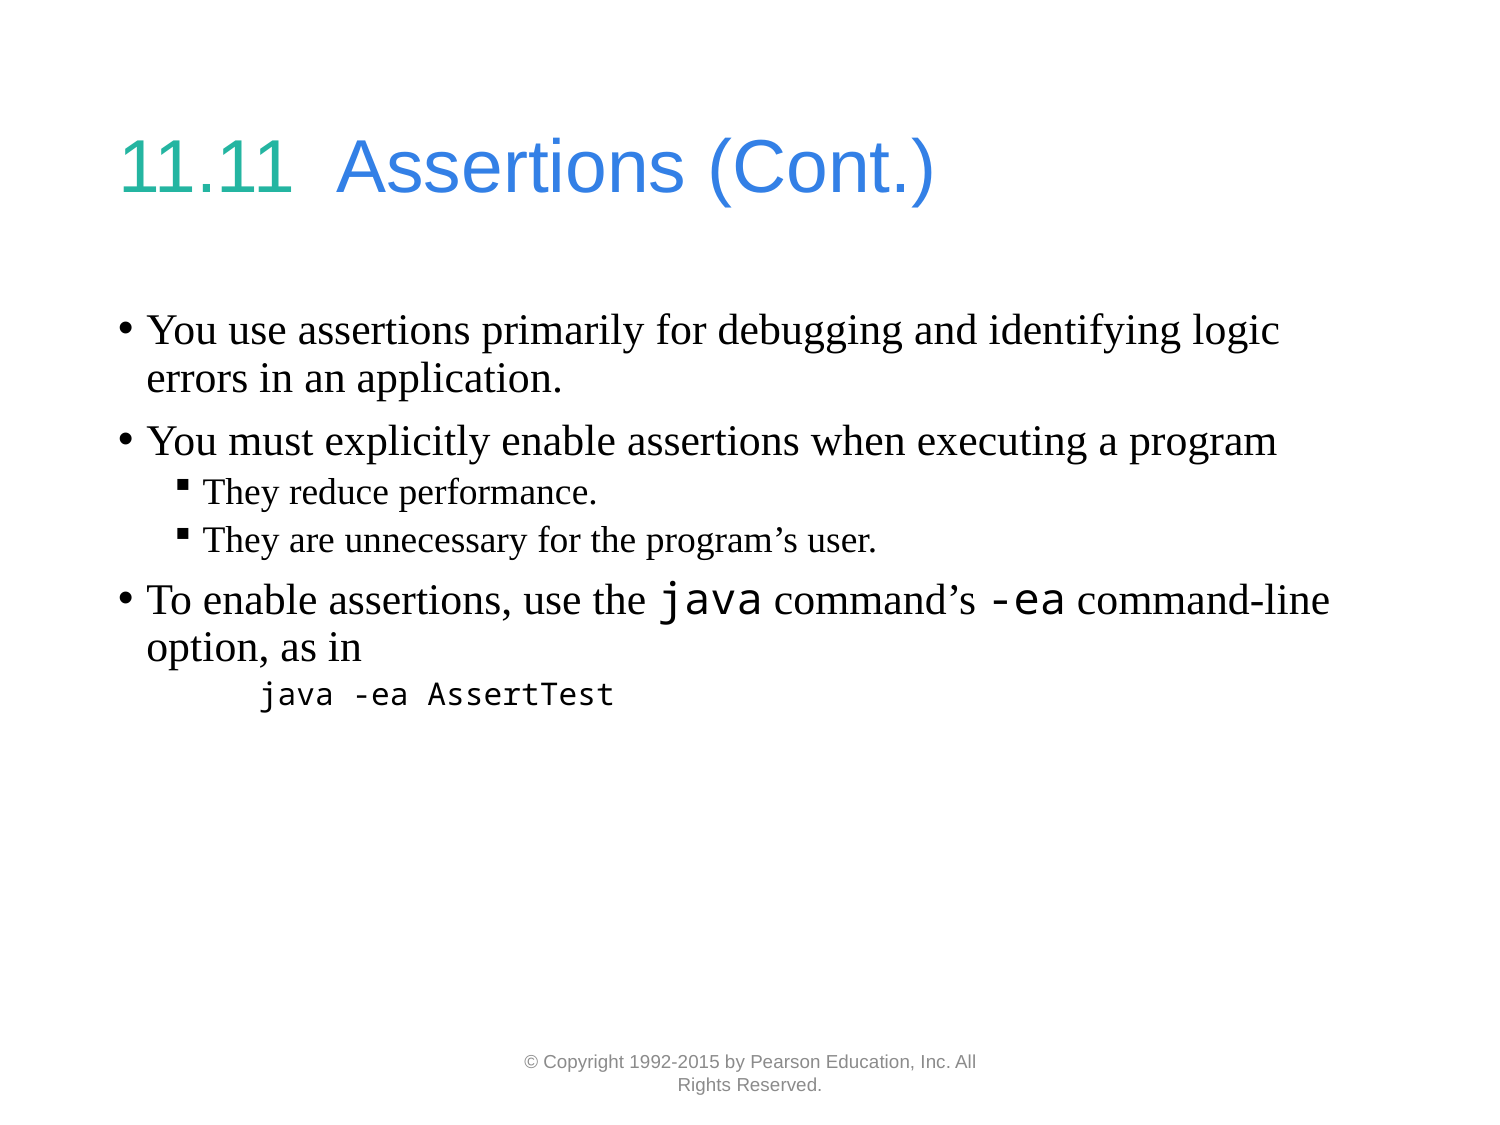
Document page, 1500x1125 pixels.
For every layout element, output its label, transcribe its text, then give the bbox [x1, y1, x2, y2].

title 11.11 Assertions (Cont.) [103, 59, 1397, 278]
list You use assertions primarily for debugging and identifying logic errors in an application. You must explicitly enable assertions when executing a program They reduce performance. They are unnecessary for the program’s user. To enable assertions, use the java command’s -ea command-line option, as in java -ea AssertTest [103, 299, 1397, 1014]
footer © Copyright 1992-2015 by Pearson Education, Inc. All Rights Reserved. [496, 1042, 1004, 1103]
